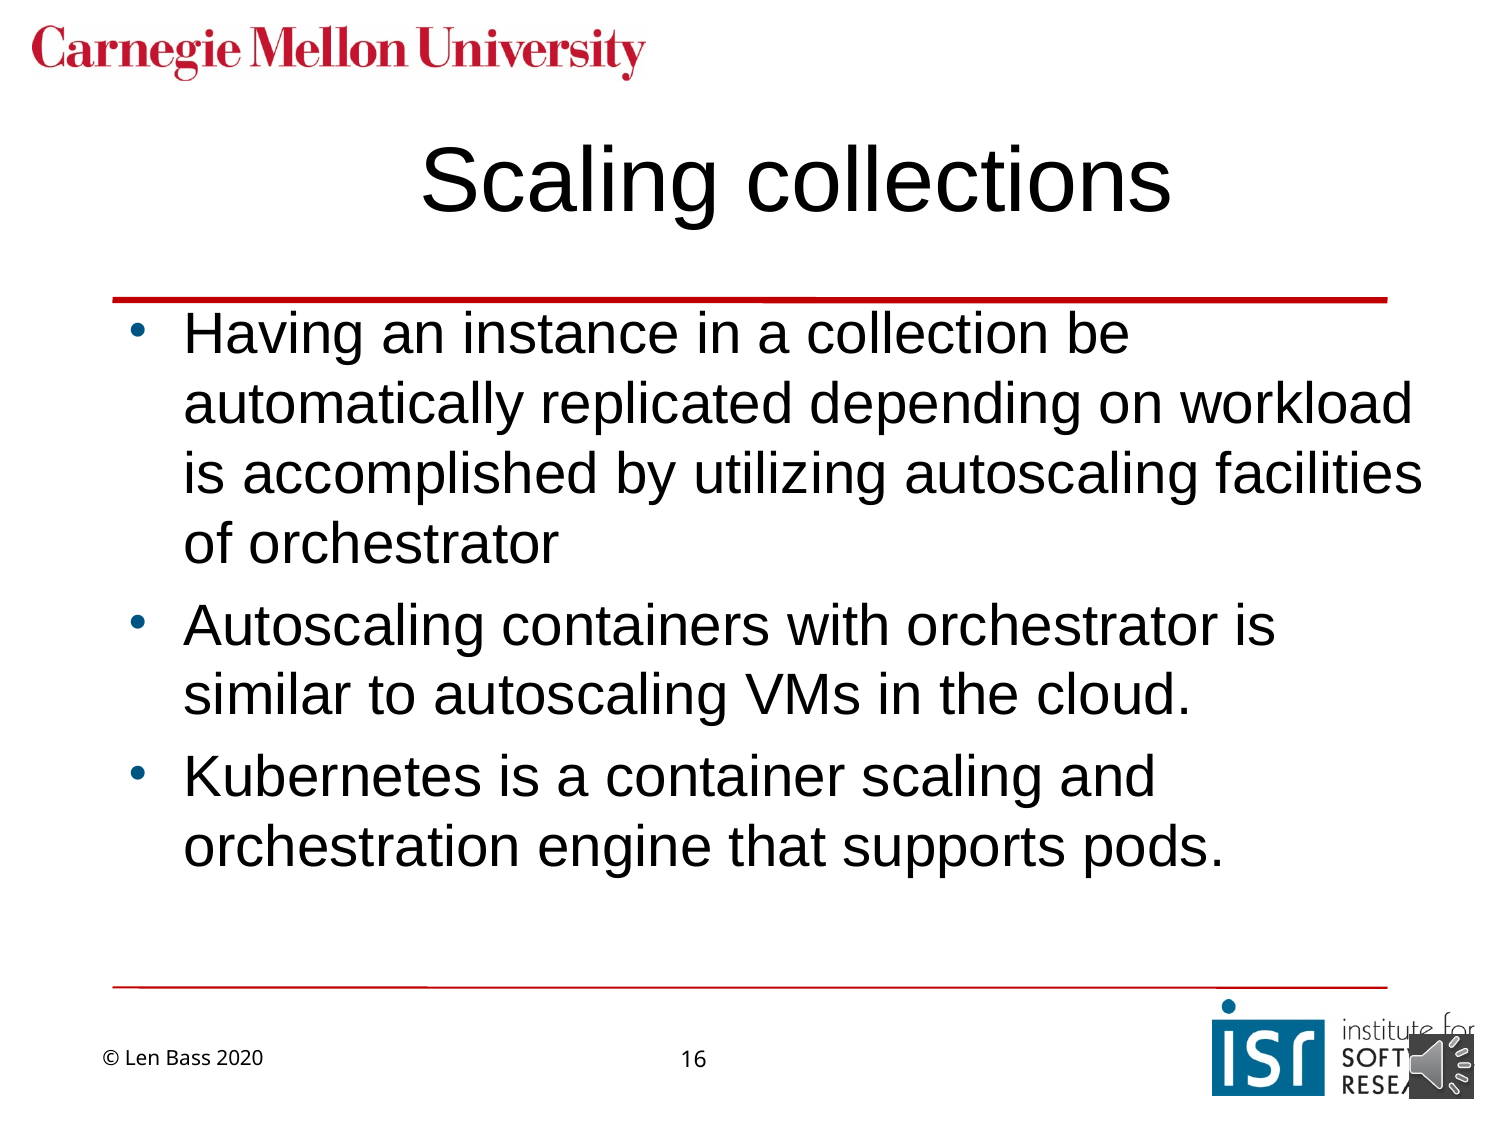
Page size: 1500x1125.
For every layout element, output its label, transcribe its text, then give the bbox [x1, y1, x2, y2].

picture [1247, 1030, 1280, 1087]
list Having an instance in a collection be automatically replicated depending on workload is accomplished by utilizing autoscaling facilities of orchestrator Autoscaling containers with orchestrator is similar to autoscaling VMs in the cloud. Kubernetes is a container scaling and orchestration engine that supports pods. [112, 287, 1475, 985]
picture [1225, 1031, 1233, 1086]
picture [1293, 1031, 1314, 1086]
picture [1212, 999, 1476, 1101]
picture [32, 25, 646, 81]
title Scaling collections [165, 87, 1430, 263]
